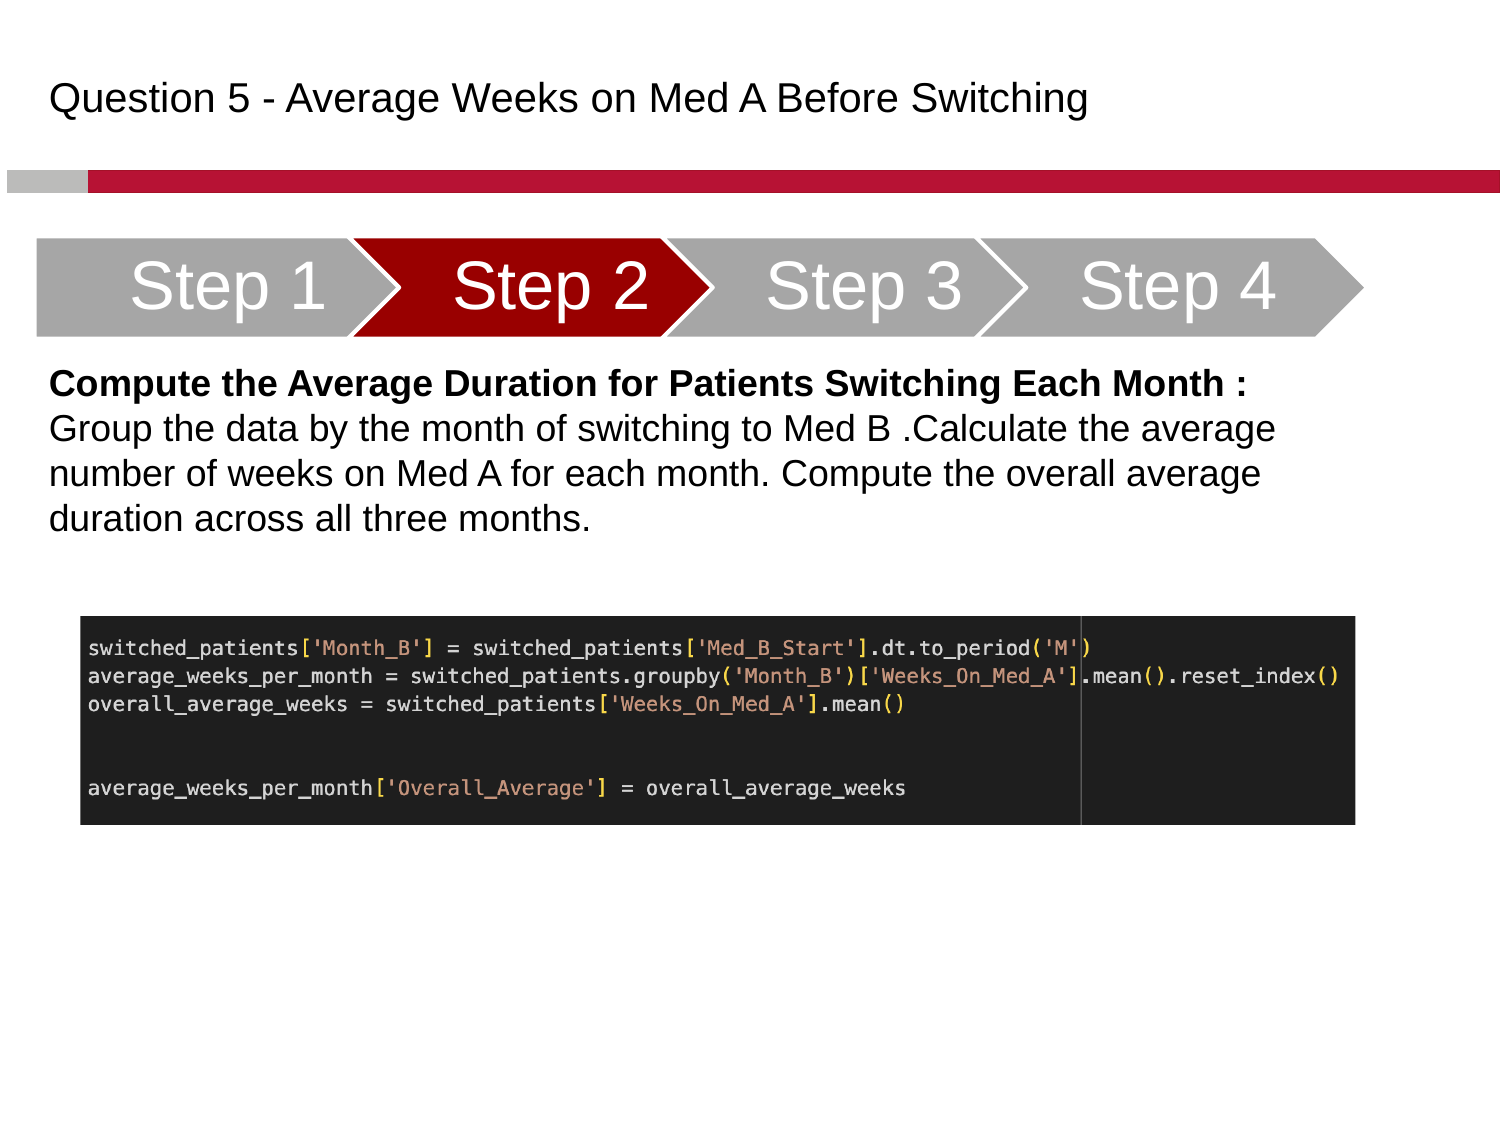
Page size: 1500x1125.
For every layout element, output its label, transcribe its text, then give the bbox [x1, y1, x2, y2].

text_box Question 5 - Average Weeks on Med A Before Switching [34, 63, 1500, 129]
picture [80, 615, 1356, 826]
text_box Compute the Average Duration for Patients Switching Each Month : Group the data by the month of switching to Med B .Calculate the average number of weeks on Med A for each month. Compute the overall average duration across all three months. [34, 351, 1356, 547]
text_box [33, 236, 1368, 339]
